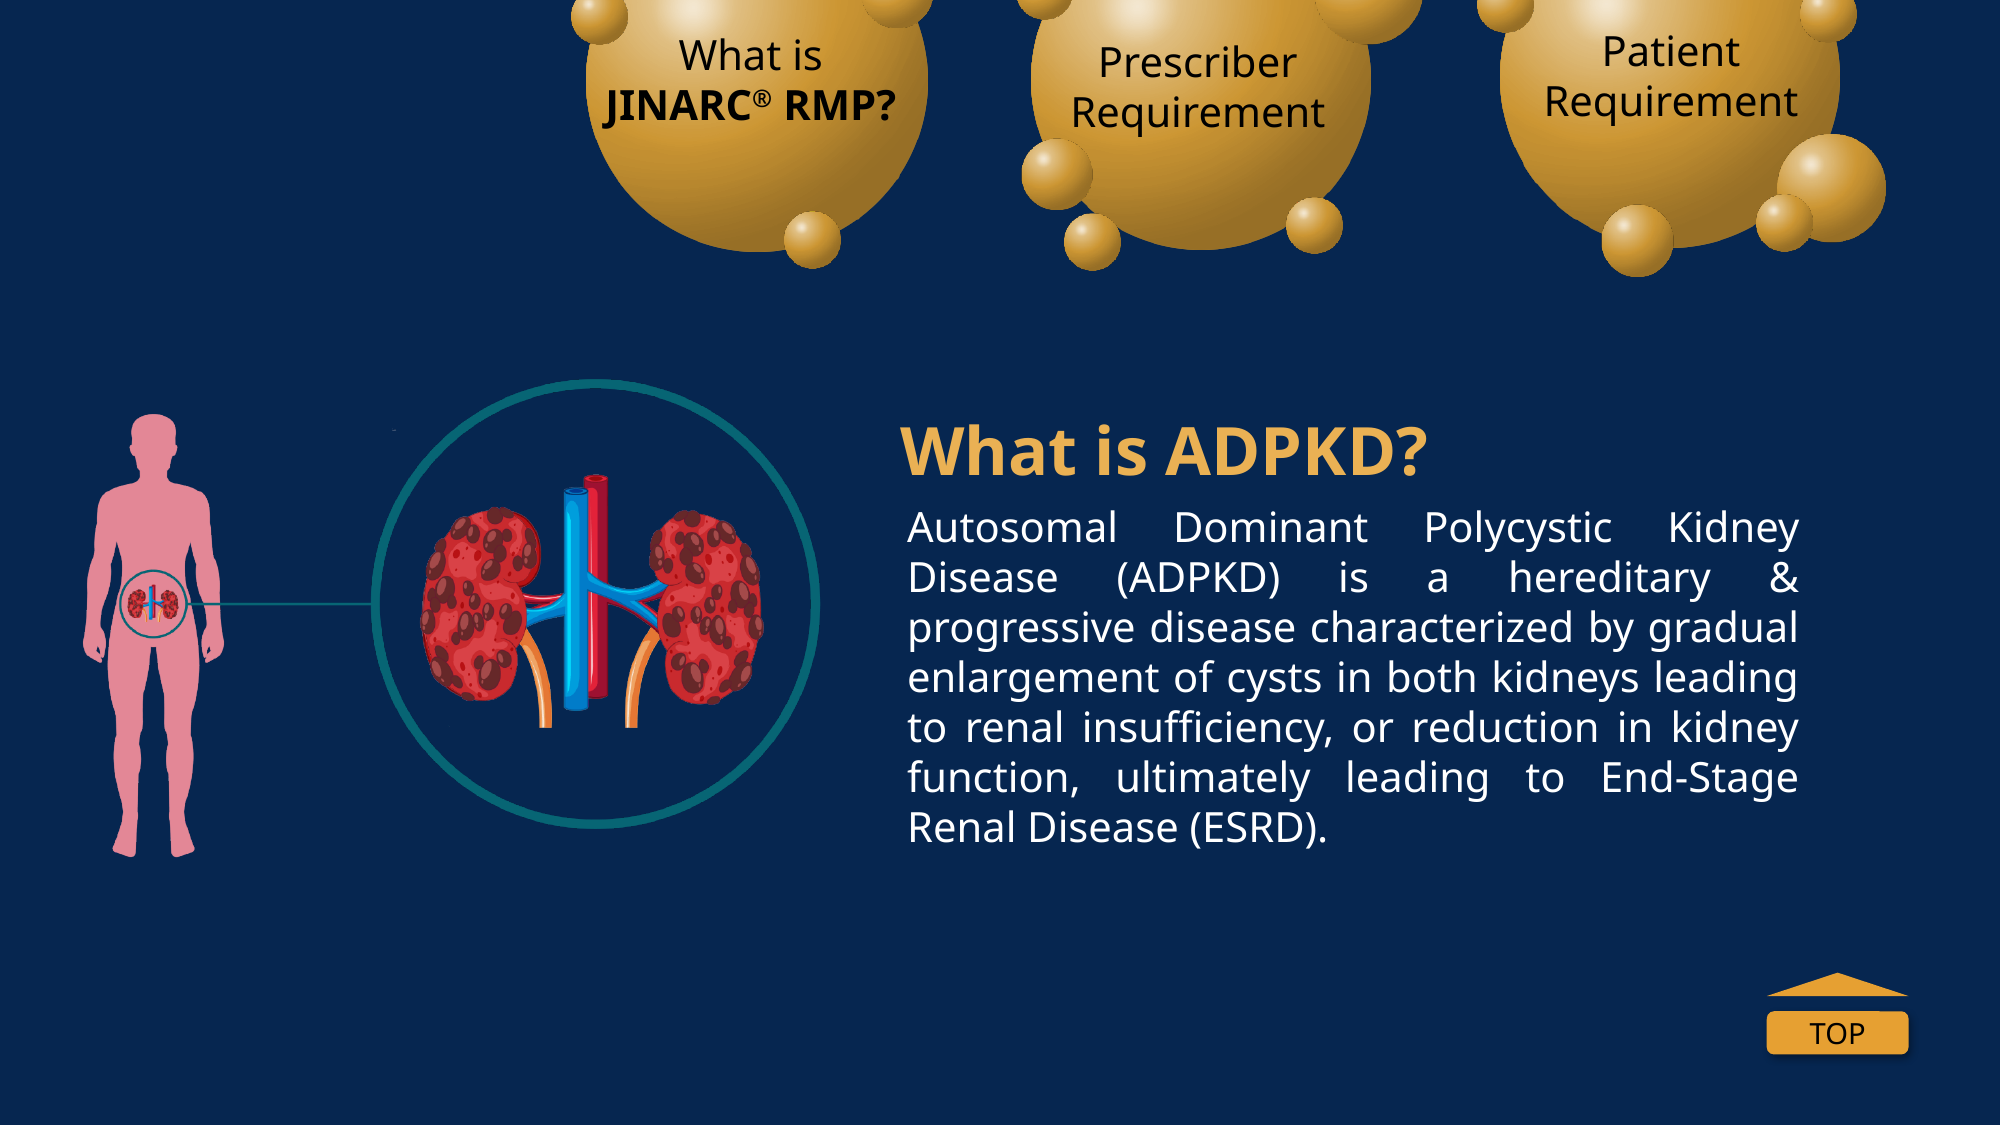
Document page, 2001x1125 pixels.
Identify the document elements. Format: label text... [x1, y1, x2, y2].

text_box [1475, 0, 1890, 279]
text_box TOP [1765, 1010, 1910, 1056]
text_box Autosomal Dominant Polycystic Kidney Disease (ADPKD) is a hereditary & progressive disease characterized by gradual enlargement of cysts in both kidneys leading to renal insufficiency, or reduction in kidney function, ultimately leading to End-Stage Renal Disease (ESRD). [892, 493, 1815, 859]
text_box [1014, 0, 1427, 272]
text_box What is ADPKD? [885, 401, 1476, 497]
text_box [569, 0, 940, 270]
picture [61, 371, 828, 876]
text_box [1766, 971, 1909, 998]
